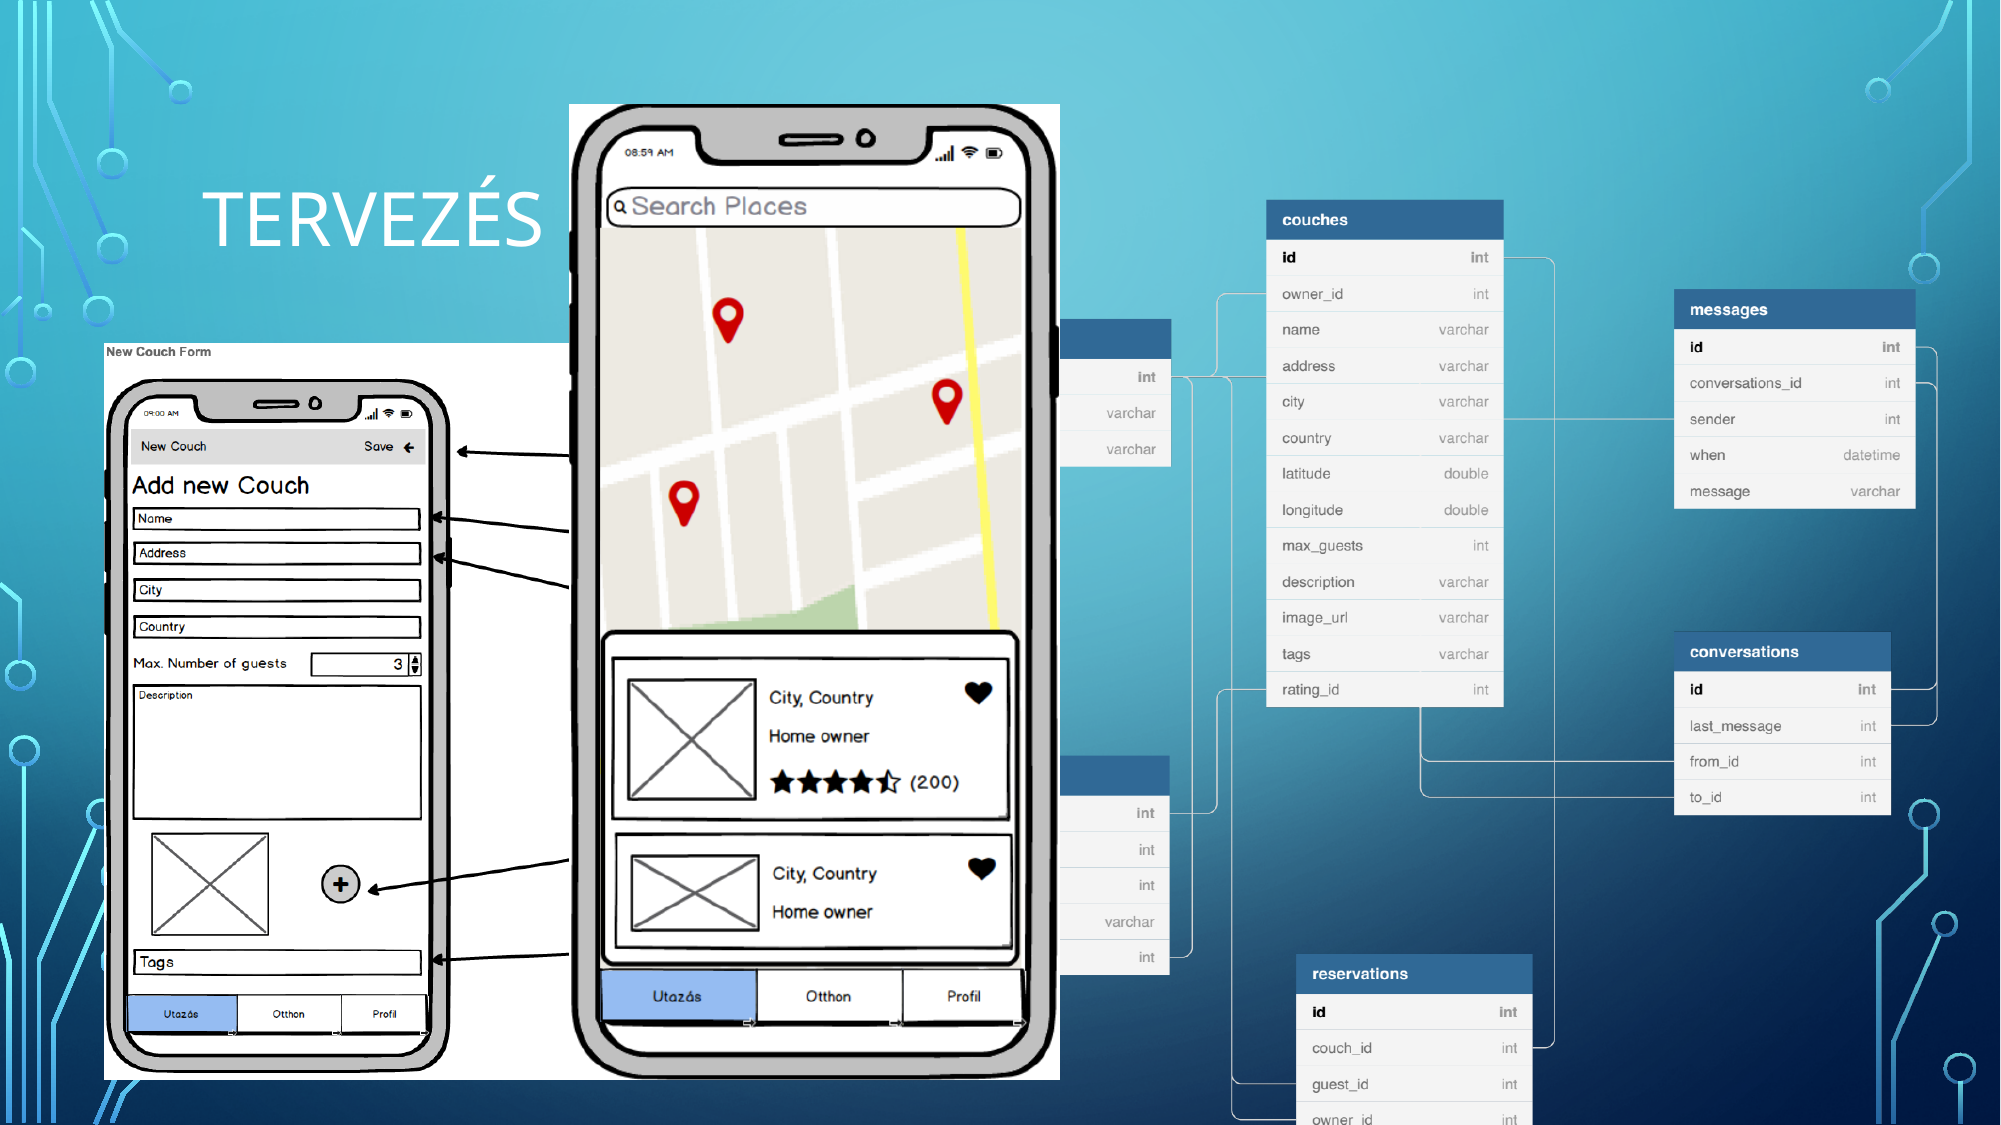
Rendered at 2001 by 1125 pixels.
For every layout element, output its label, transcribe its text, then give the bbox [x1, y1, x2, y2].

title tervezés [187, 101, 857, 343]
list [857, 0, 2000, 1125]
picture [104, 104, 1060, 1080]
